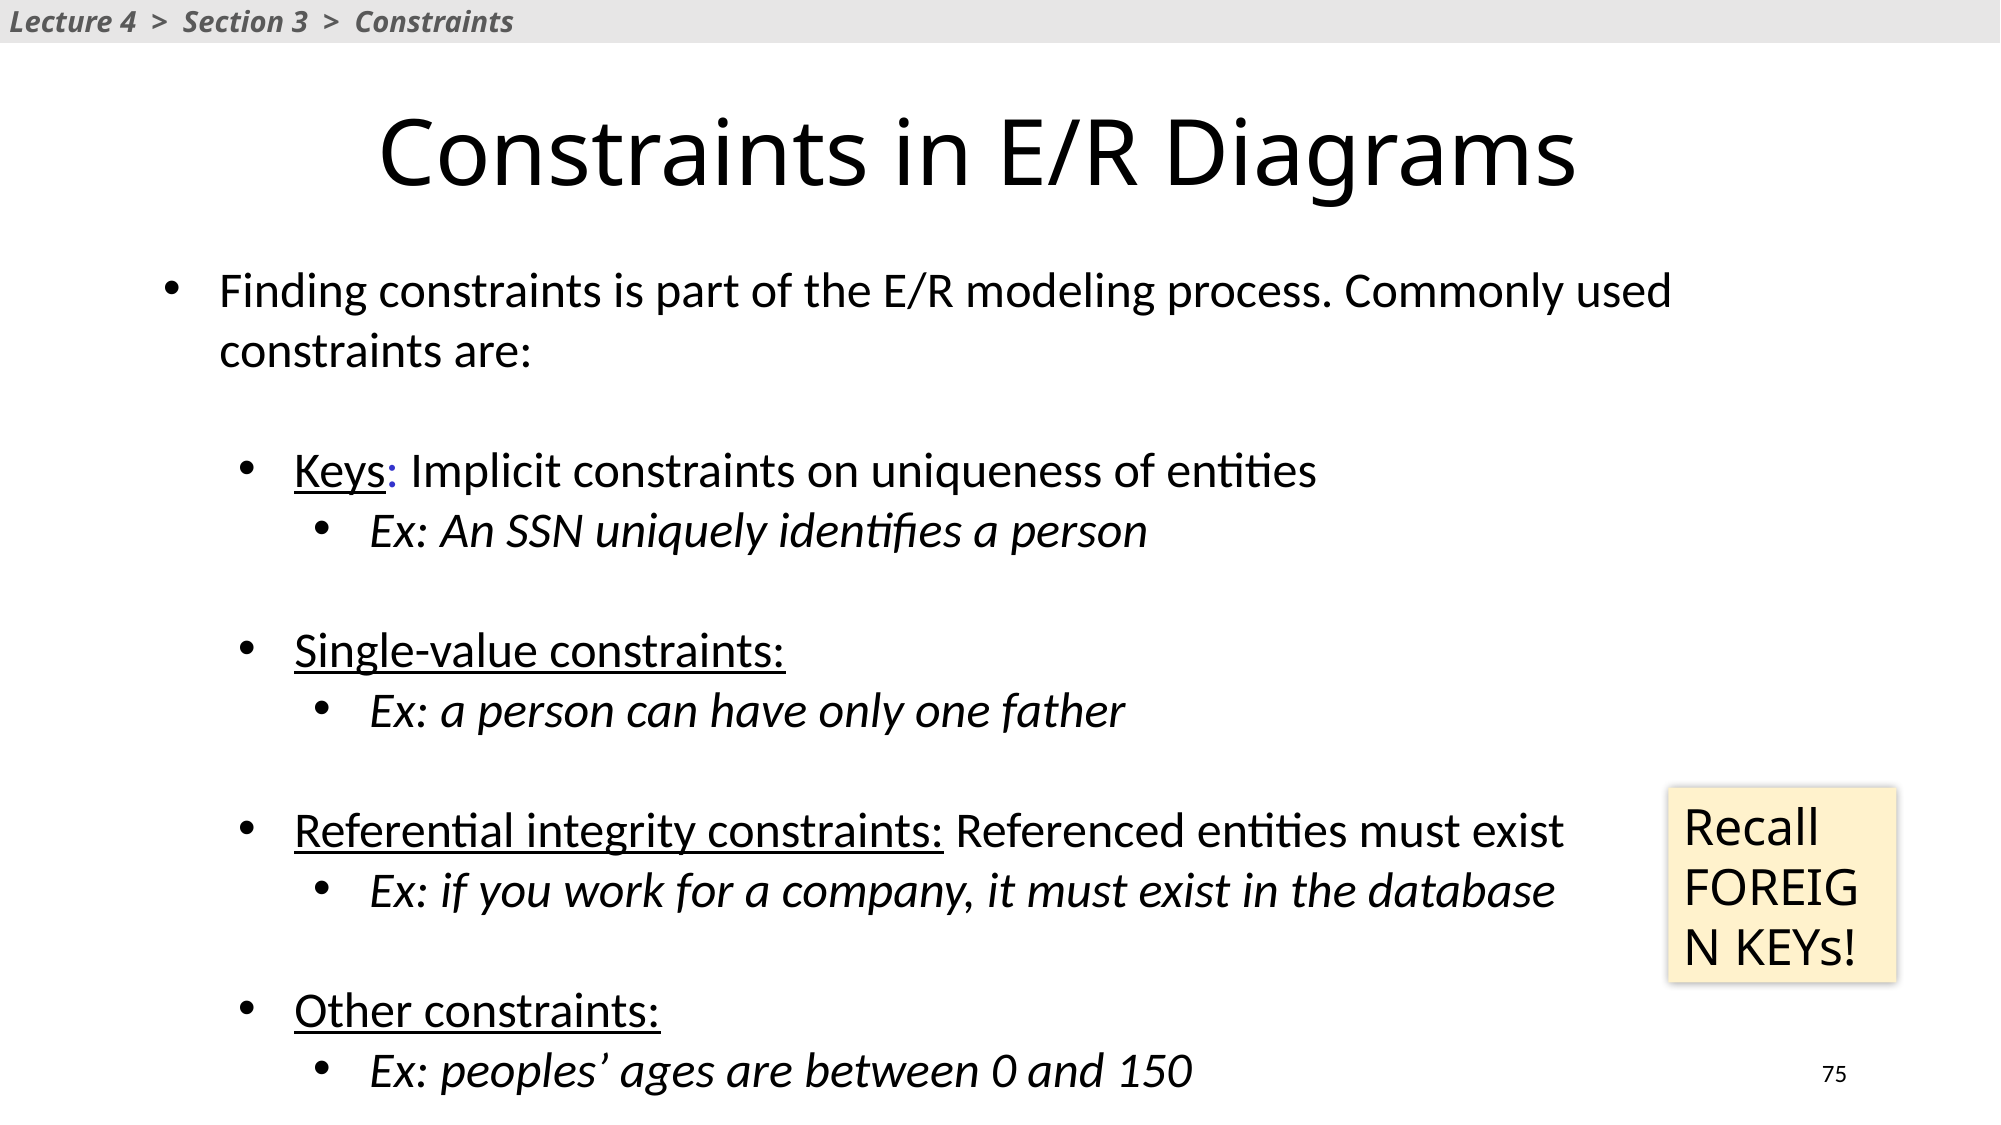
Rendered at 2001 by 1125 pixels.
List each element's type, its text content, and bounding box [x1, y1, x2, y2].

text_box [0, 0, 2000, 47]
slide_number 75 [1837, 1042, 1863, 1103]
title Constraints in E/R Diagrams [362, 62, 1638, 249]
text_box Recall FOREIGN KEYs! [1668, 787, 1897, 983]
text_box Finding constraints is part of the E/R modeling process. Commonly used constraints are: Keys: Implicit constraints on uniqueness of entities Ex: An SSN uniquely identifies a person Single-value constraints: Ex: a person can have only one father Referential integrity constraints: Referenced entities must exist Ex: if you work for a company, it must exist in the database Other constraints: Ex: peoples’ ages are between 0 and 150 [148, 249, 1837, 1105]
